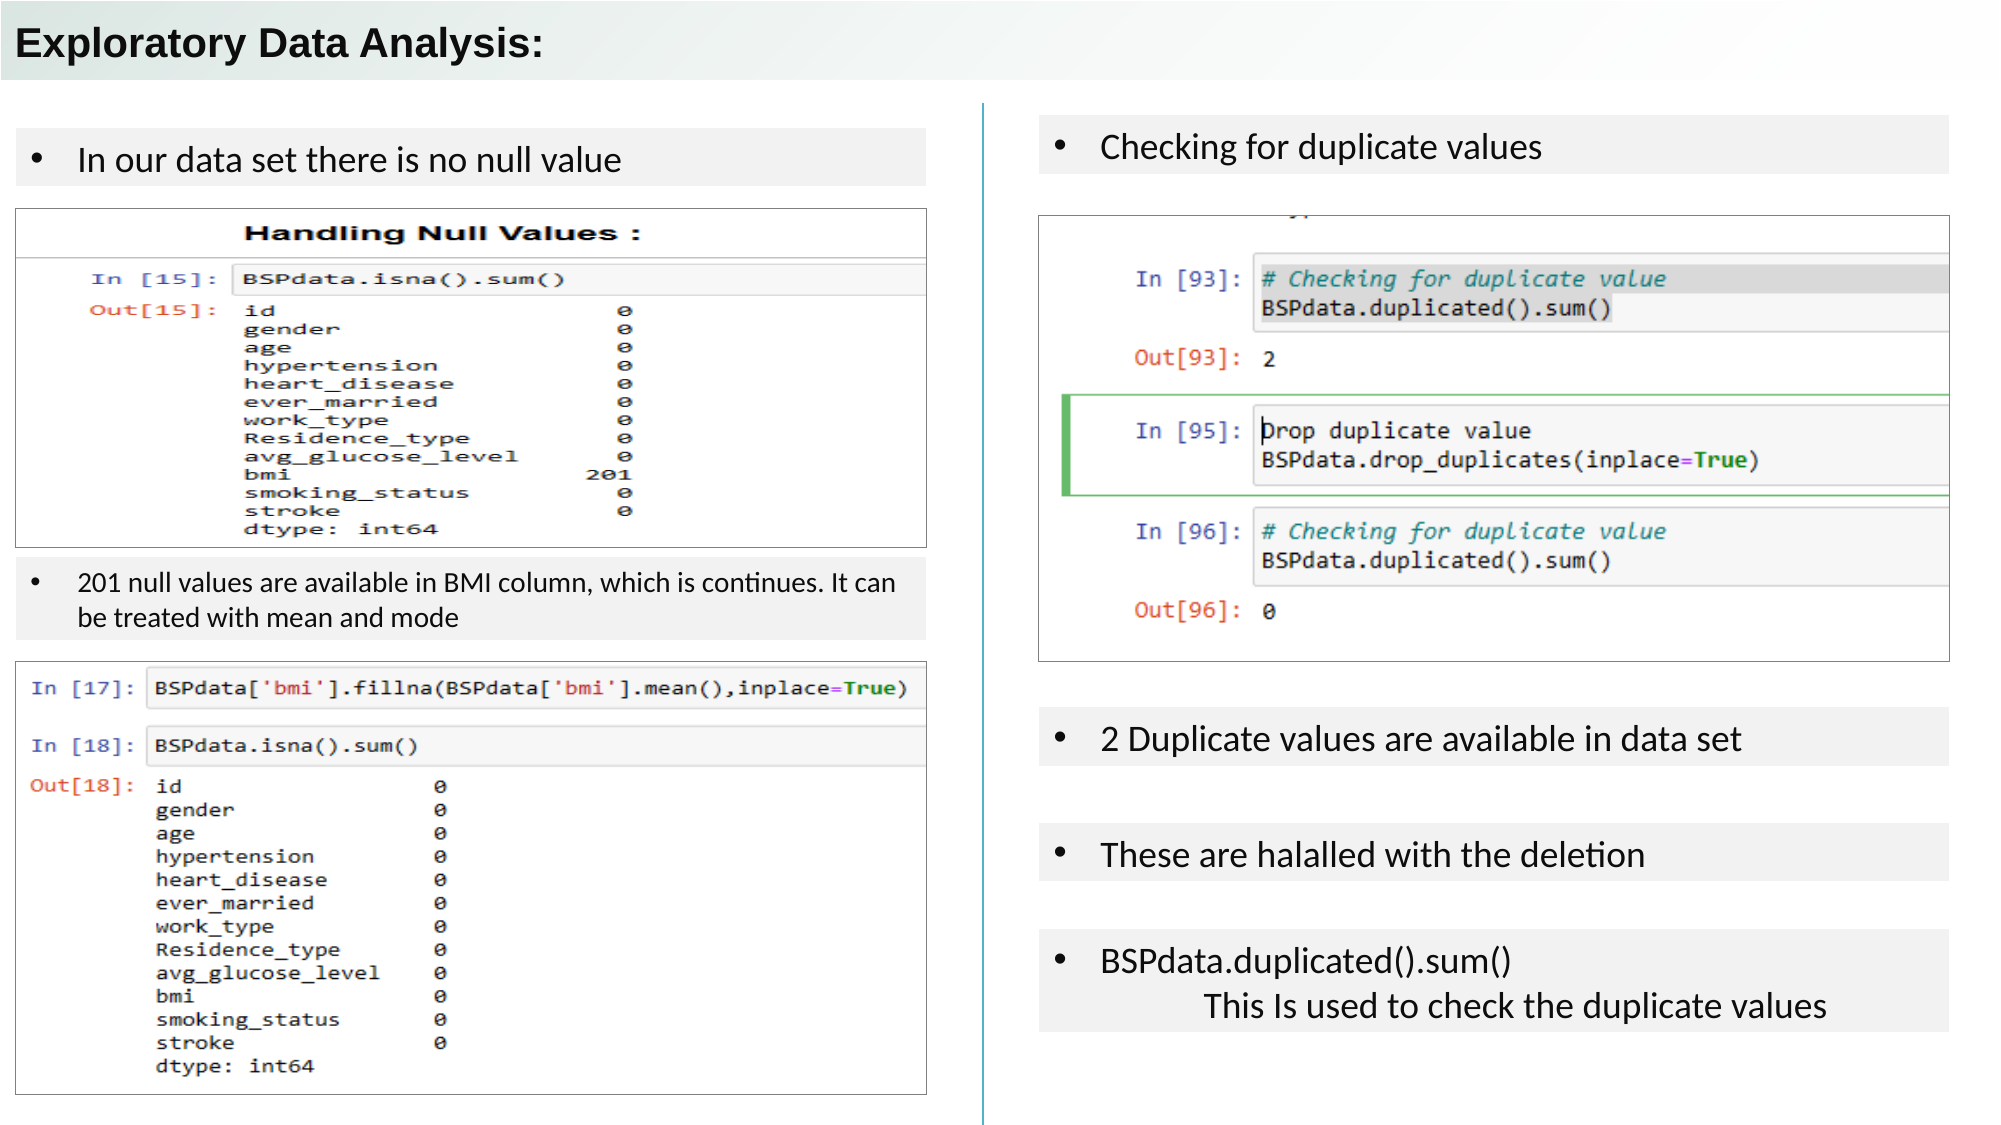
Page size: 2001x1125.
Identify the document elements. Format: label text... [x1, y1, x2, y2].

text_box BSPdata.duplicated().sum() This Is used to check the duplicate values [1038, 928, 1950, 1033]
picture [15, 660, 928, 1095]
text_box 201 null values are available in BMI column, which is continues. It can be treated with mean and mode [15, 556, 927, 641]
text_box In our data set there is no null value [15, 127, 927, 187]
picture [15, 207, 928, 548]
picture [1038, 215, 1951, 662]
text_box Exploratory Data Analysis: [0, 0, 2000, 83]
text_box These are halalled with the deletion [1038, 822, 1950, 882]
text_box Checking for duplicate values [1038, 114, 1950, 175]
text_box 2 Duplicate values are available in data set [1038, 706, 1950, 767]
